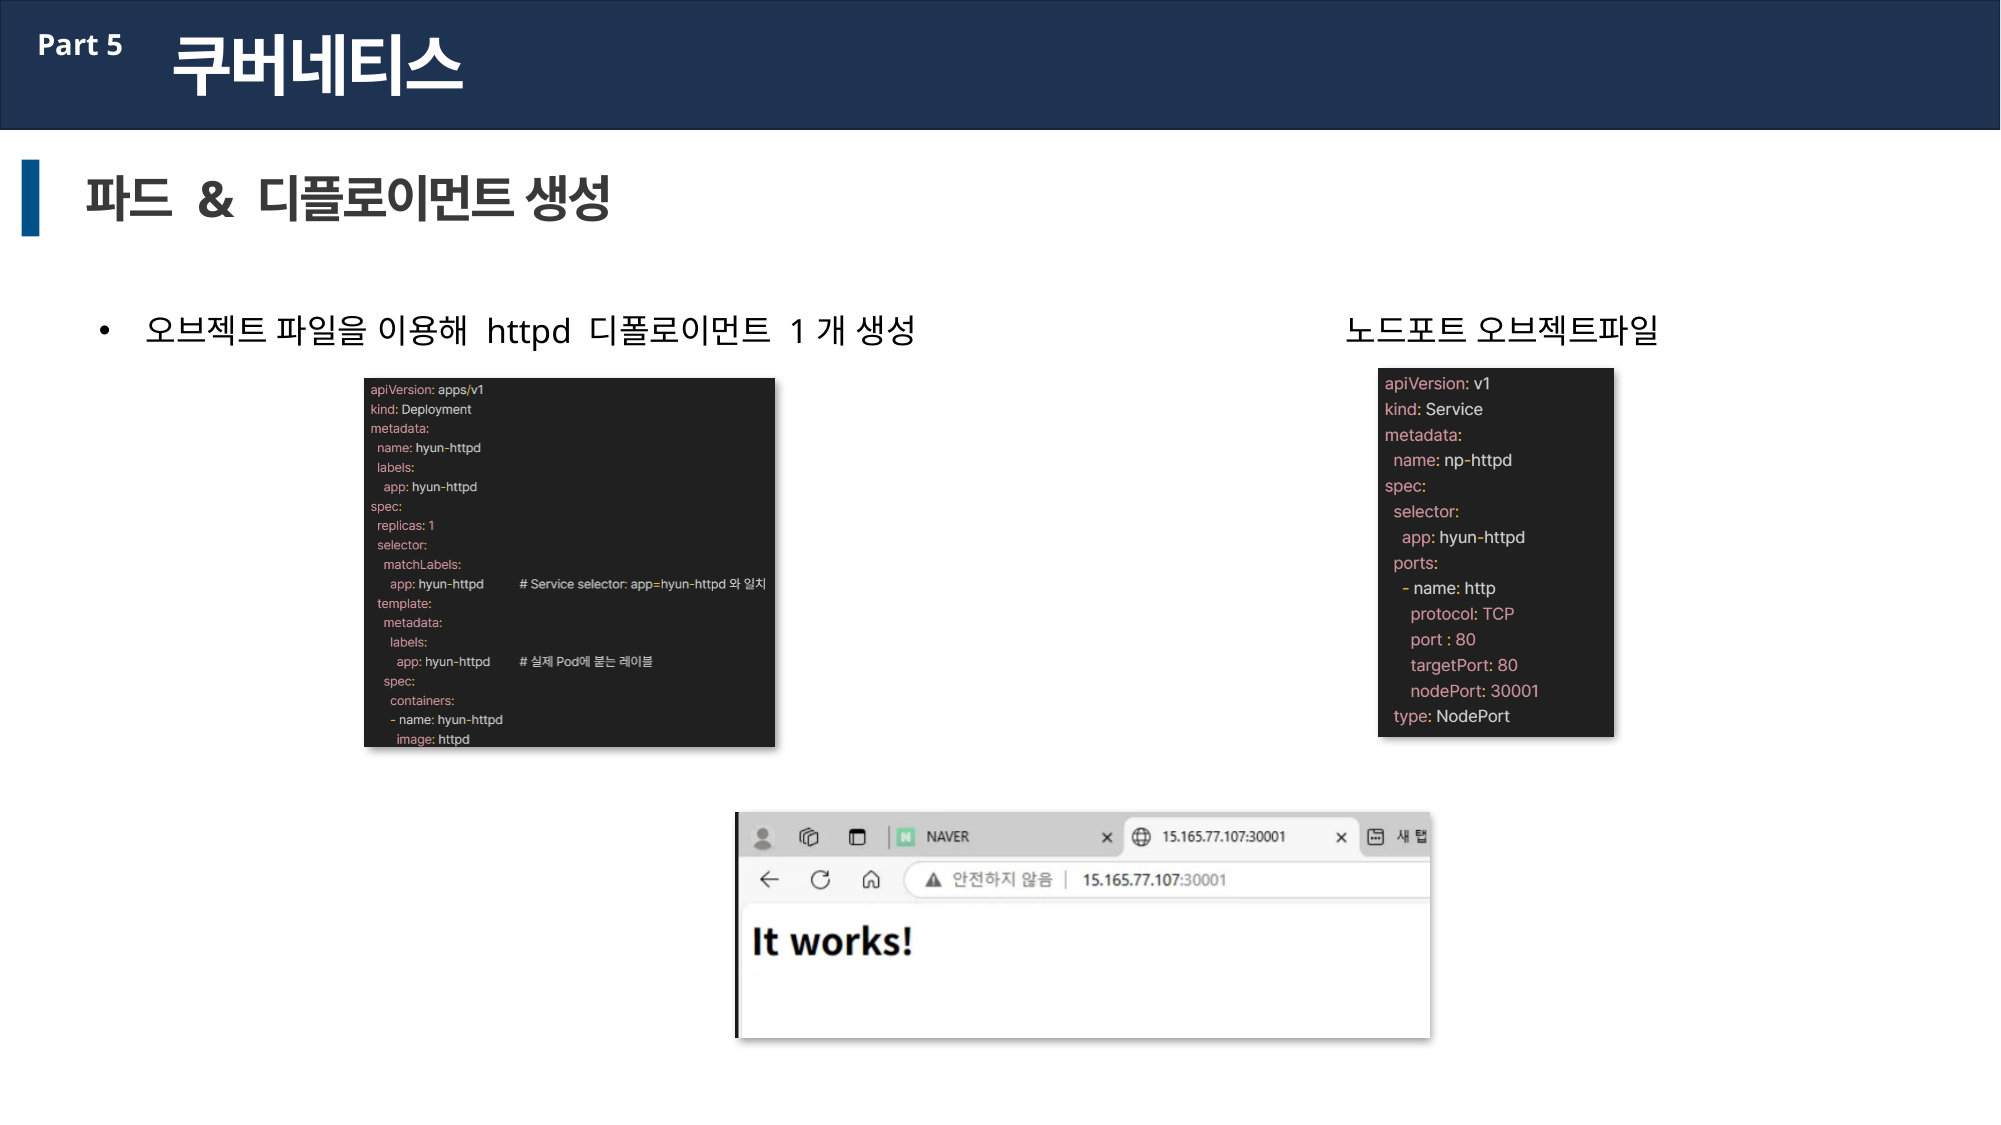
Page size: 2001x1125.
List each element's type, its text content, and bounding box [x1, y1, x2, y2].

picture [735, 812, 1430, 1038]
picture [1378, 368, 1614, 737]
text_box 파드 & 디플로이먼트 생성 [70, 160, 629, 235]
text_box 쿠버네티스 [156, 16, 482, 112]
picture [364, 378, 775, 747]
text_box [21, 159, 40, 237]
text_box Part 5 [22, 19, 146, 69]
text_box 오브젝트 파일을 이용해 httpd 디폴로이먼트 1개 생성 노드포트 오브젝트파일 [84, 282, 1916, 358]
